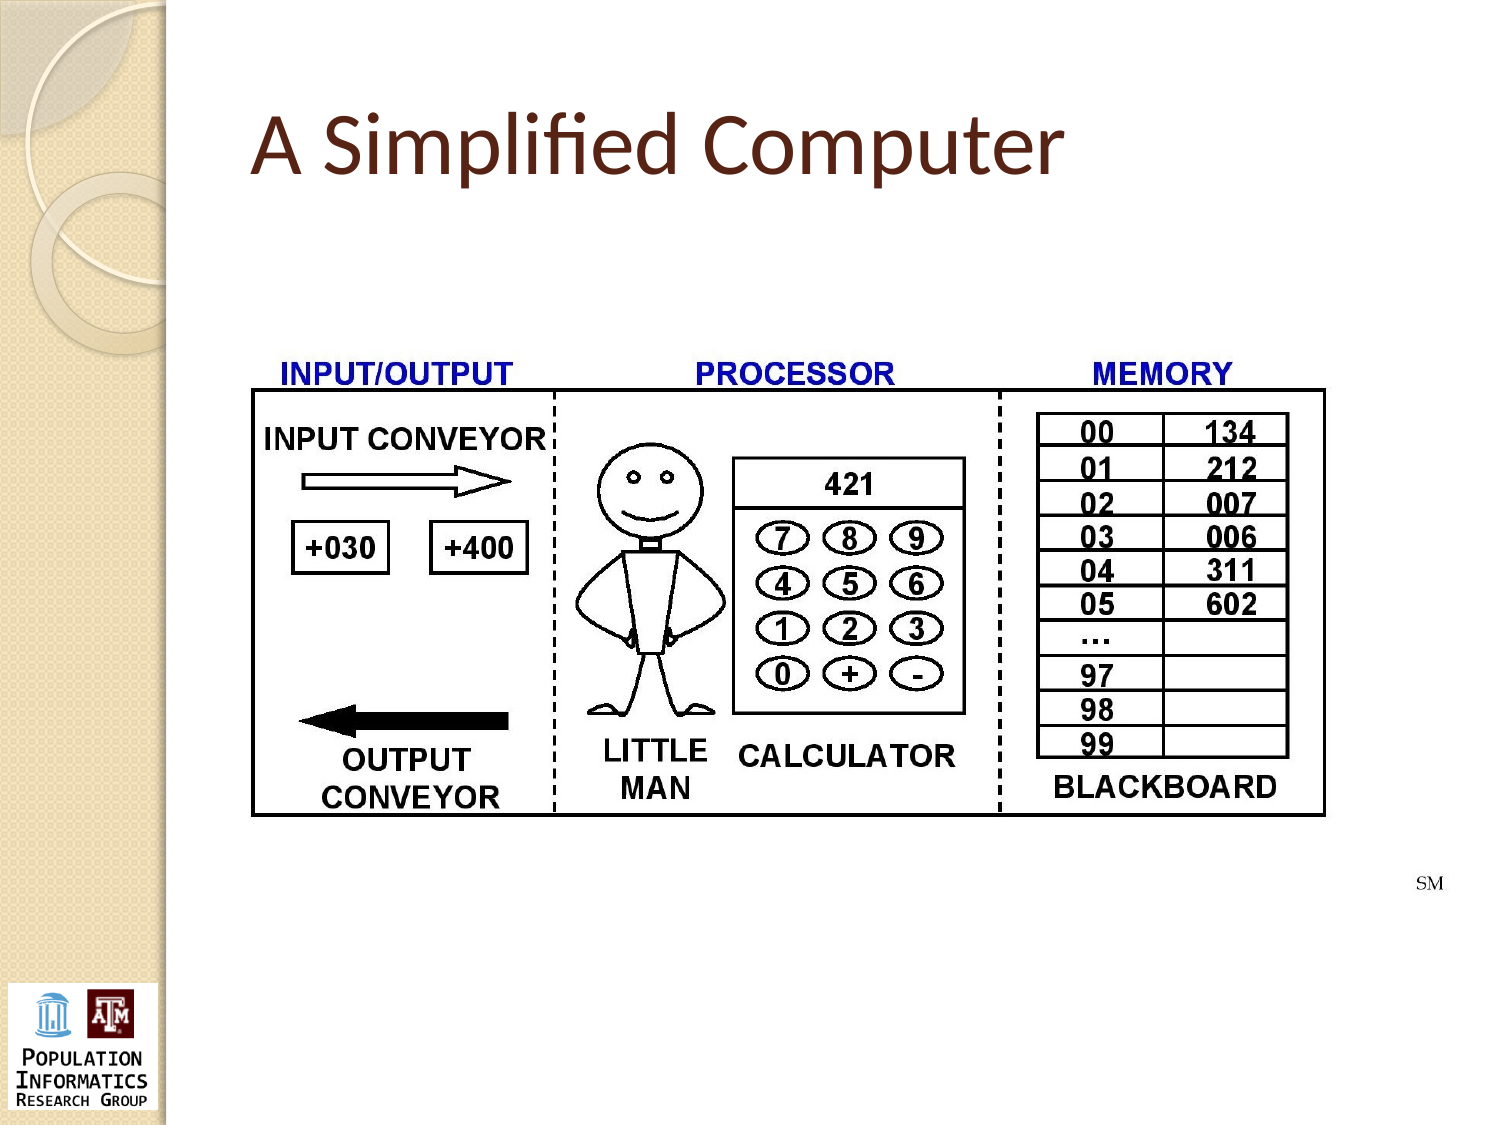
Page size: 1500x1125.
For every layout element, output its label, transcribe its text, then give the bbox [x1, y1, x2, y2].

picture [8, 983, 158, 1110]
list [235, 349, 1466, 913]
title A Simplified Computer [235, 45, 1466, 233]
